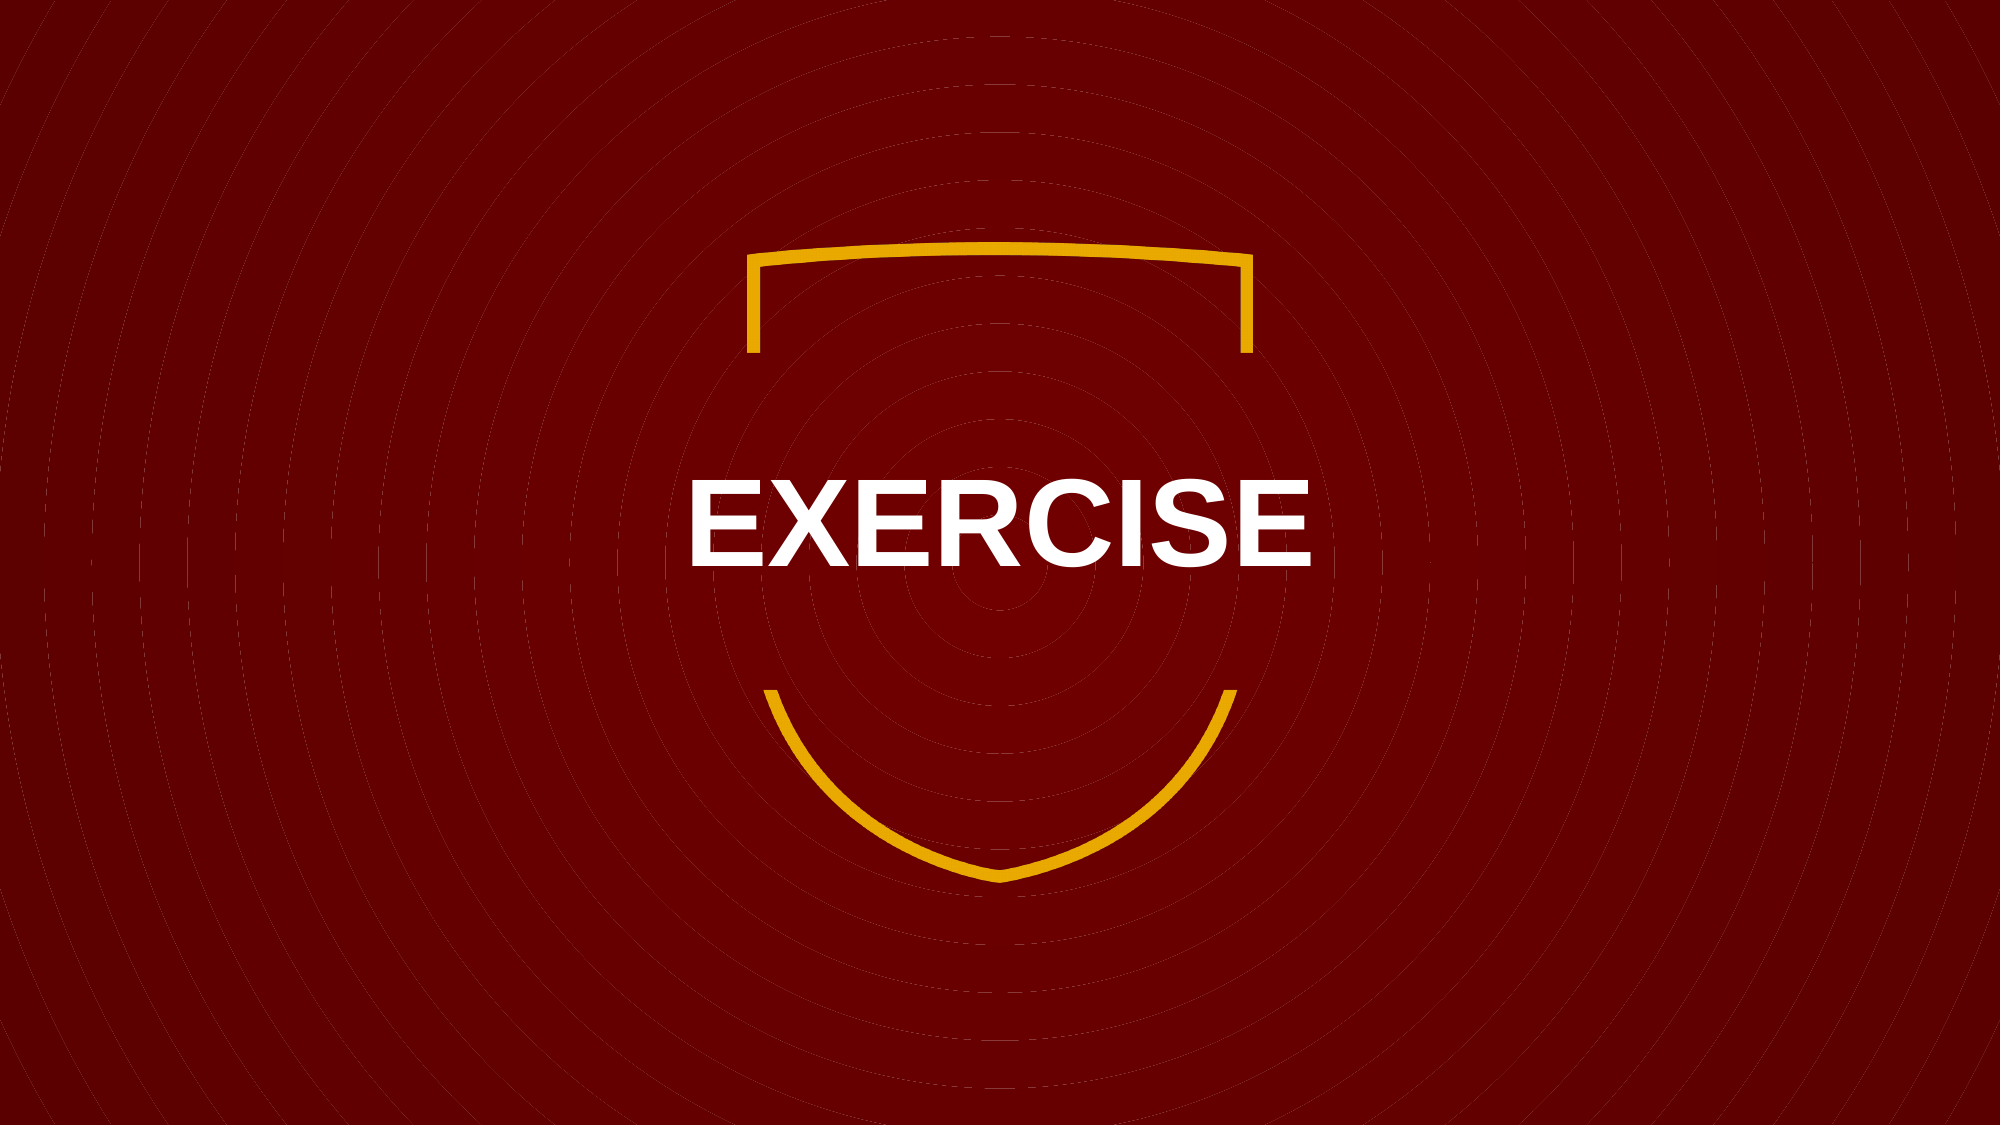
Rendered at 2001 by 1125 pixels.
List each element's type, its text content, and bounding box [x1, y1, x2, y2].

title Exercise [288, 264, 1712, 769]
picture [747, 769, 1253, 883]
picture [747, 242, 1253, 264]
